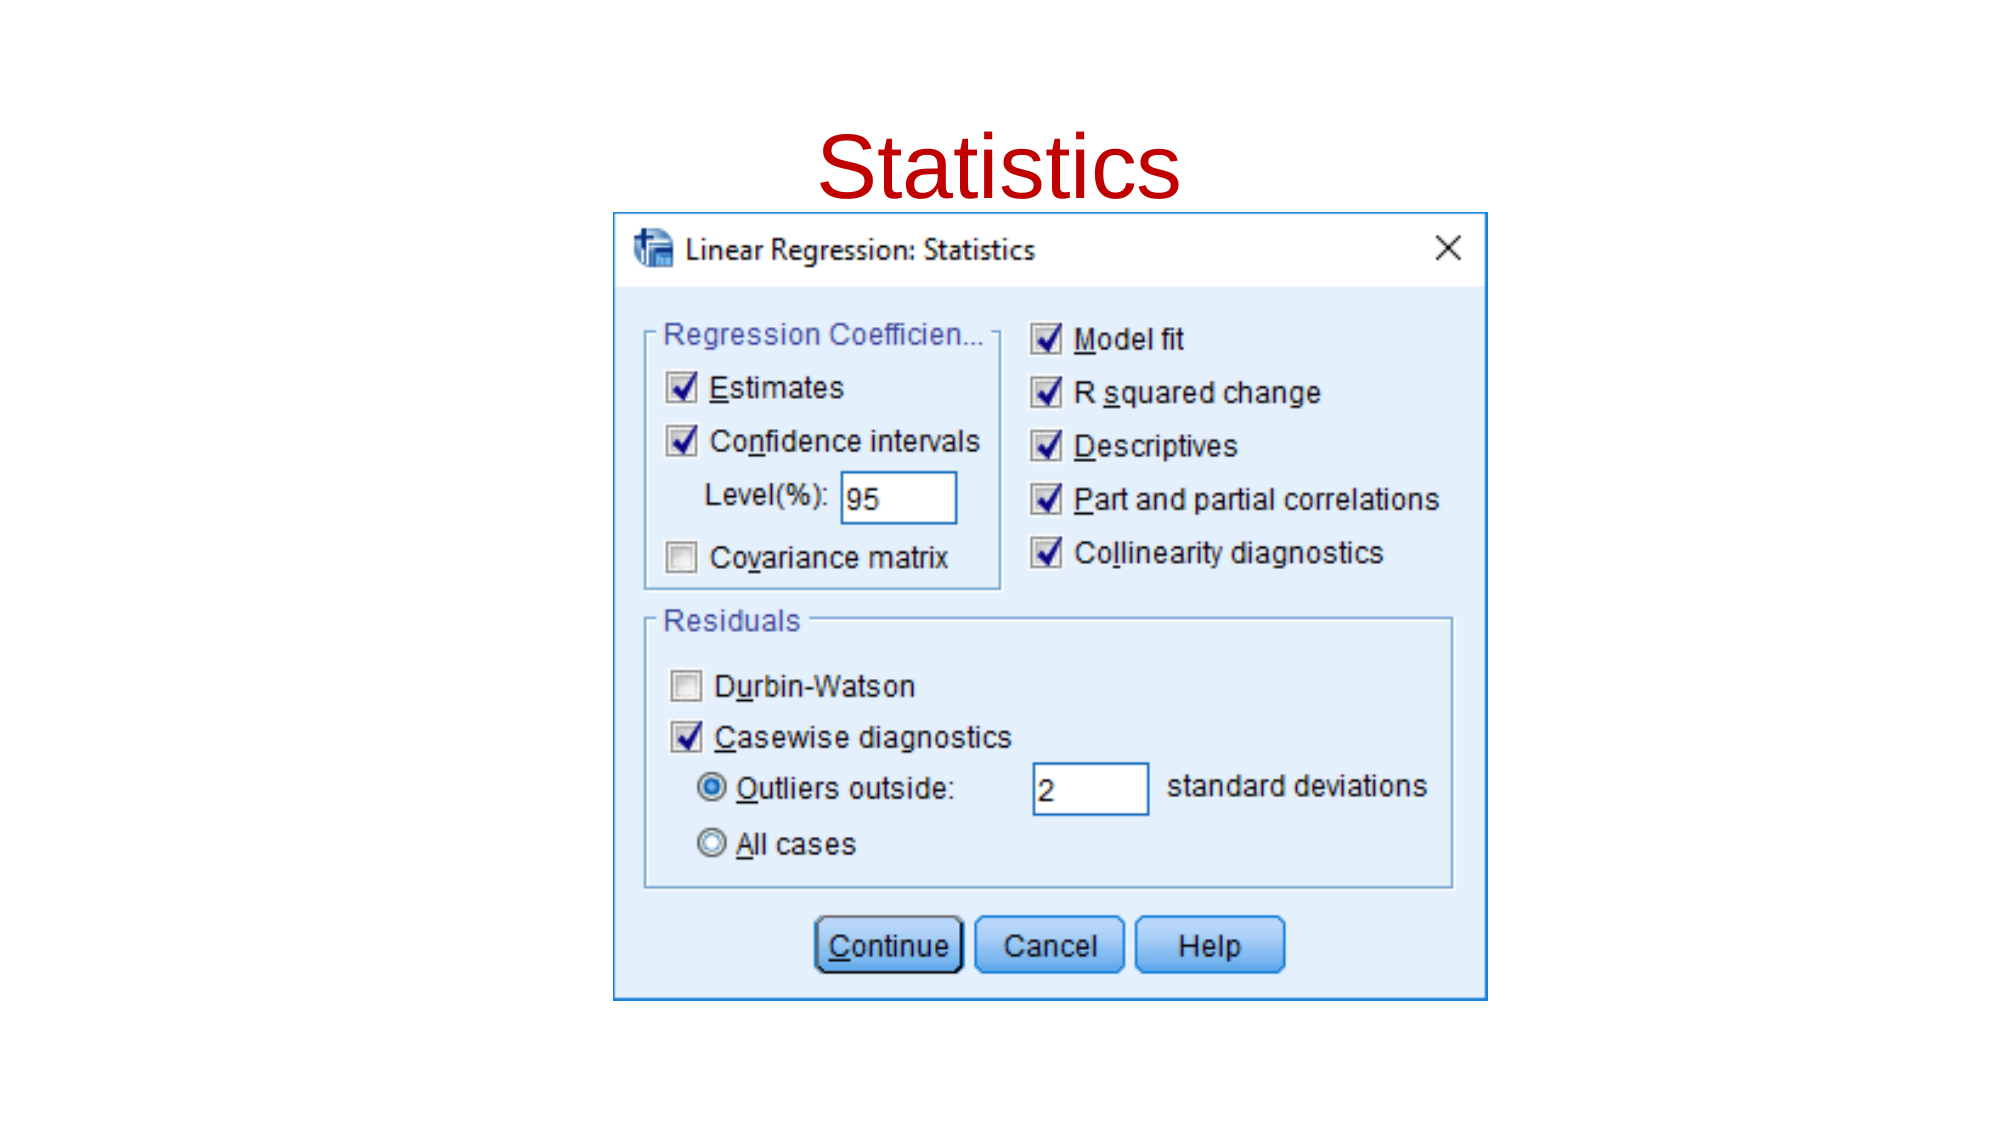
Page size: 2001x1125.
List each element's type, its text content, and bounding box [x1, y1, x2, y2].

picture [613, 212, 1488, 1002]
title Statistics [137, 59, 1863, 278]
